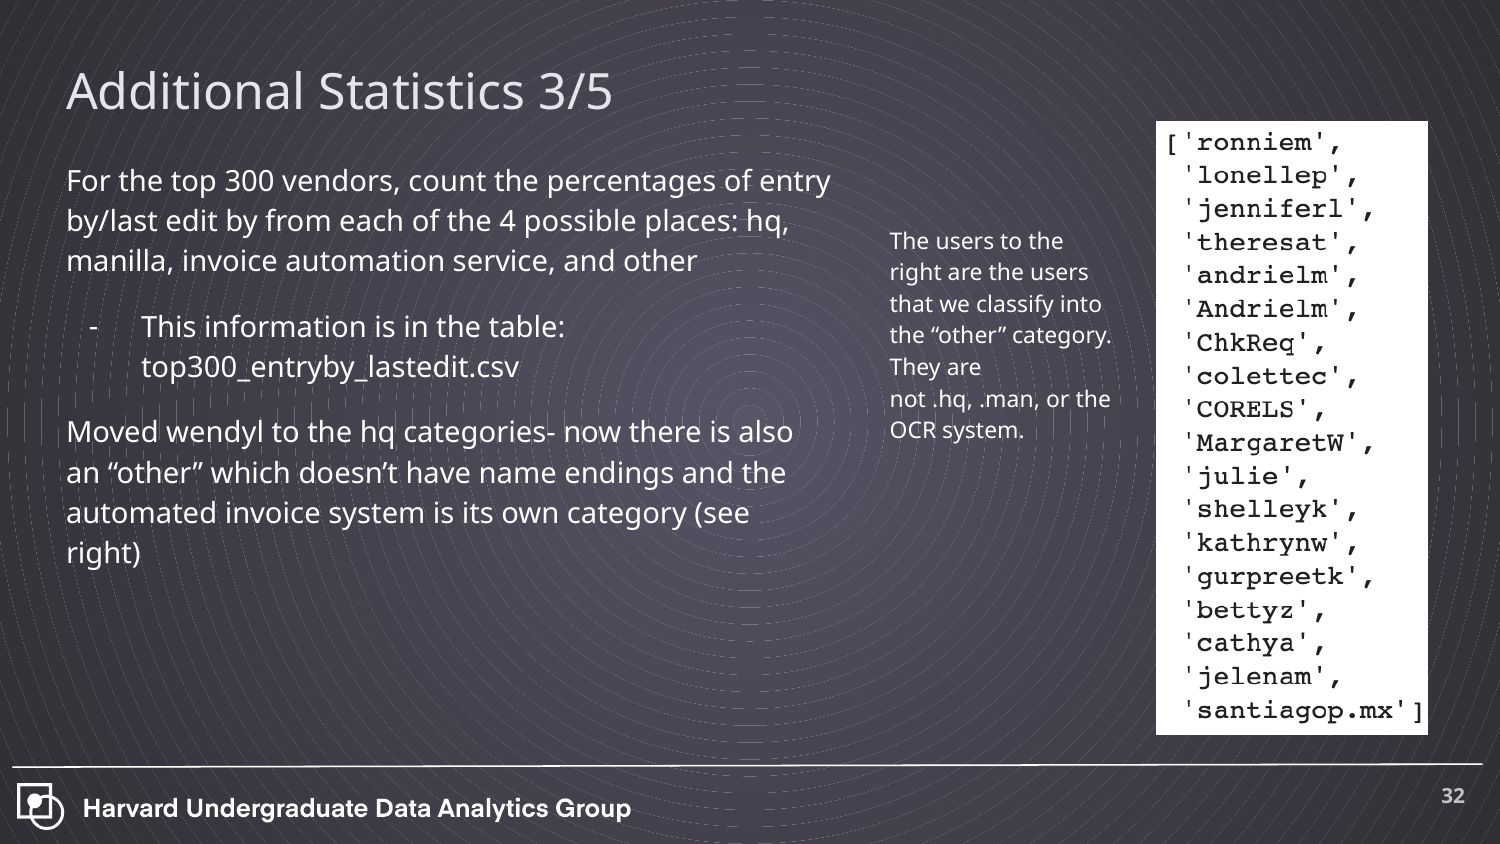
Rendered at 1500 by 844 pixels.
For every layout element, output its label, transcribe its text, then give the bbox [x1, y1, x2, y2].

picture [1156, 121, 1428, 736]
slide_number ‹#› [1389, 764, 1480, 830]
picture [17, 783, 635, 830]
list For the top 300 vendors, count the percentages of entry by/last edit by from each of the 4 possible places: hq, manilla, invoice automation service, and other This information is in the table: top300_entryby_lastedit.csv Moved wendyl to the hq categories- now there is also an “other” which doesn’t have name endings and the automated invoice system is its own category (see right) [51, 141, 848, 703]
subtitle The users to the right are the users that we classify into the “other” category. They are not .hq, .man, or the OCR system. [874, 207, 1130, 533]
title Additional Statistics 3/5 [51, 42, 1449, 137]
